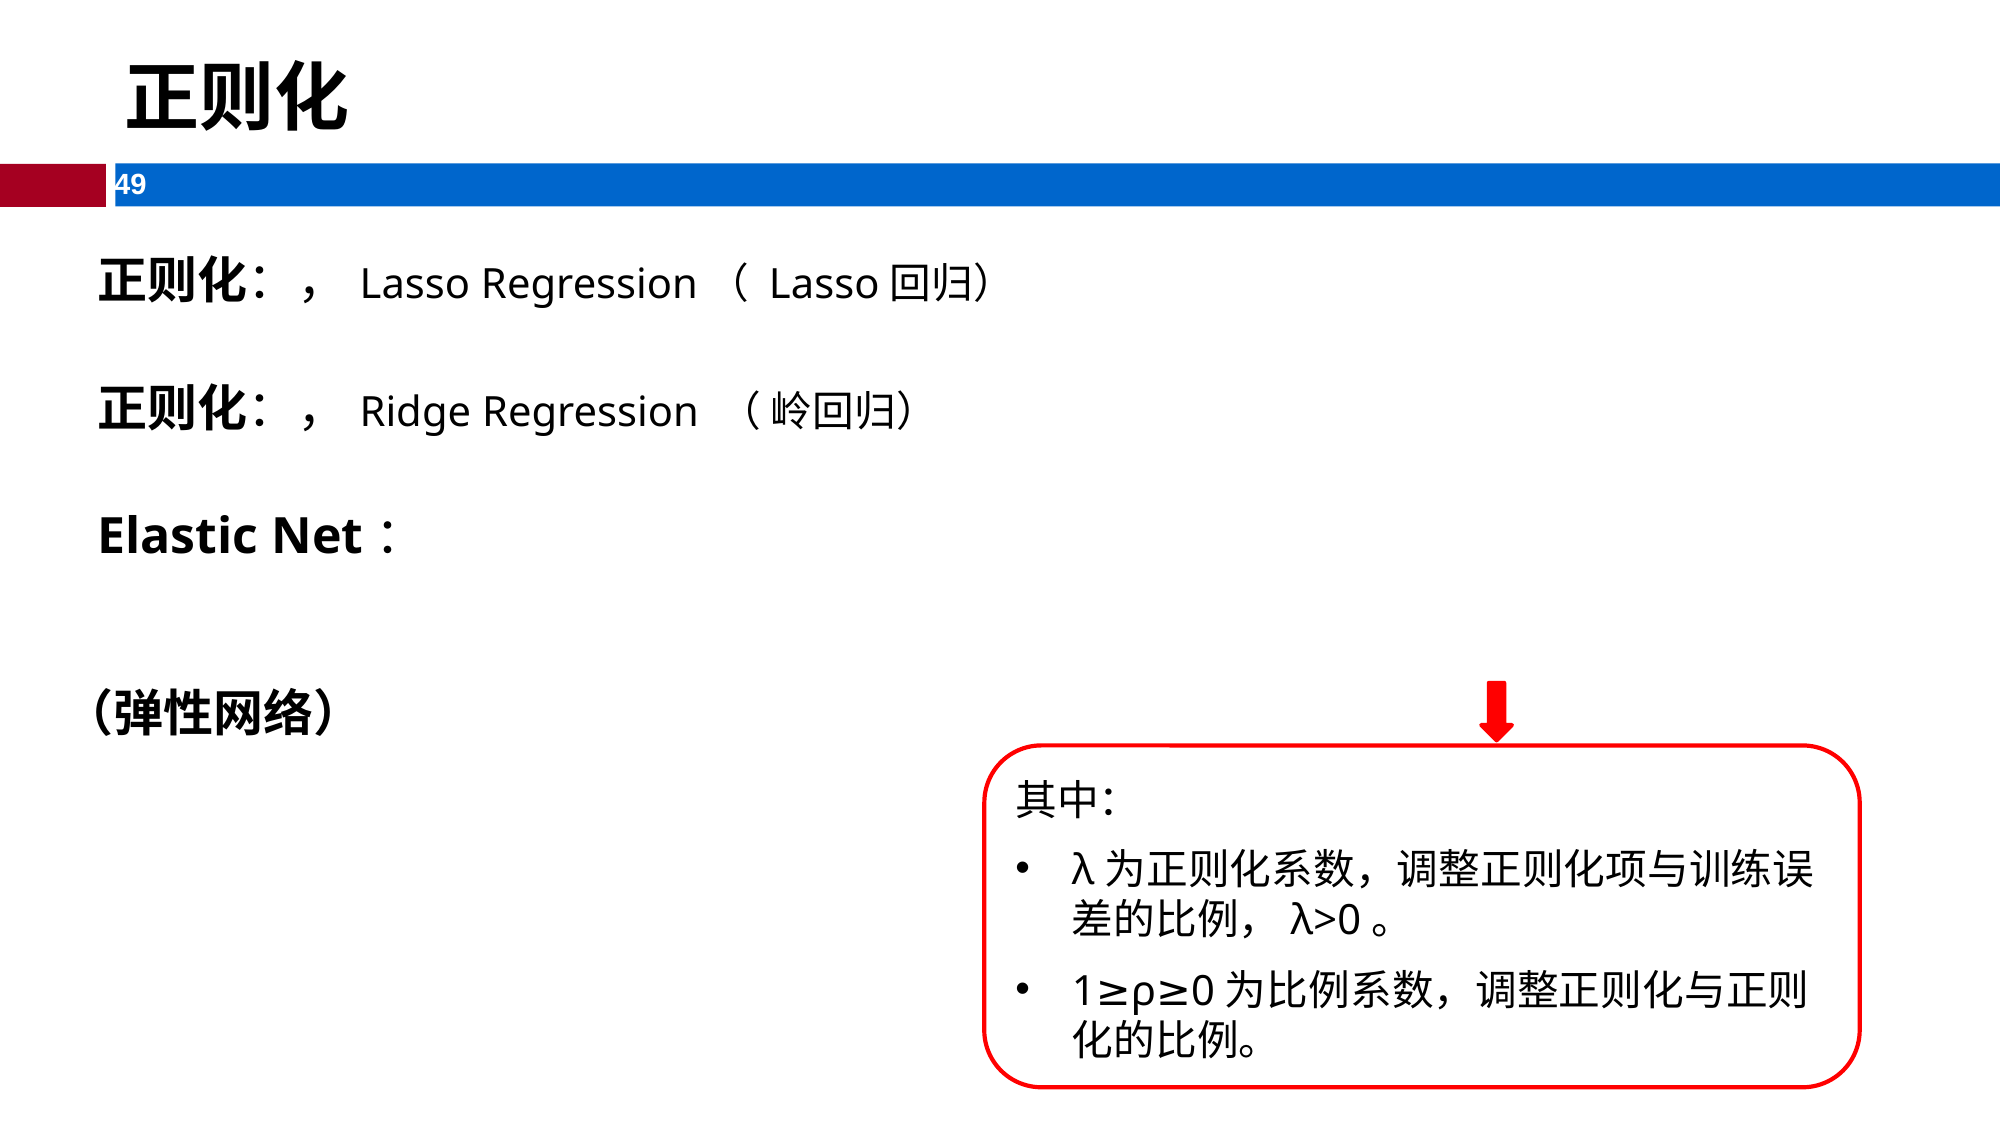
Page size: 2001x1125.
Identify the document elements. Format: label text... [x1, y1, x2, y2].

text_box [1479, 680, 1514, 743]
text_box [982, 743, 1862, 1090]
title 正则化 [109, 38, 2000, 150]
text_box （弹性网络） [49, 673, 379, 749]
